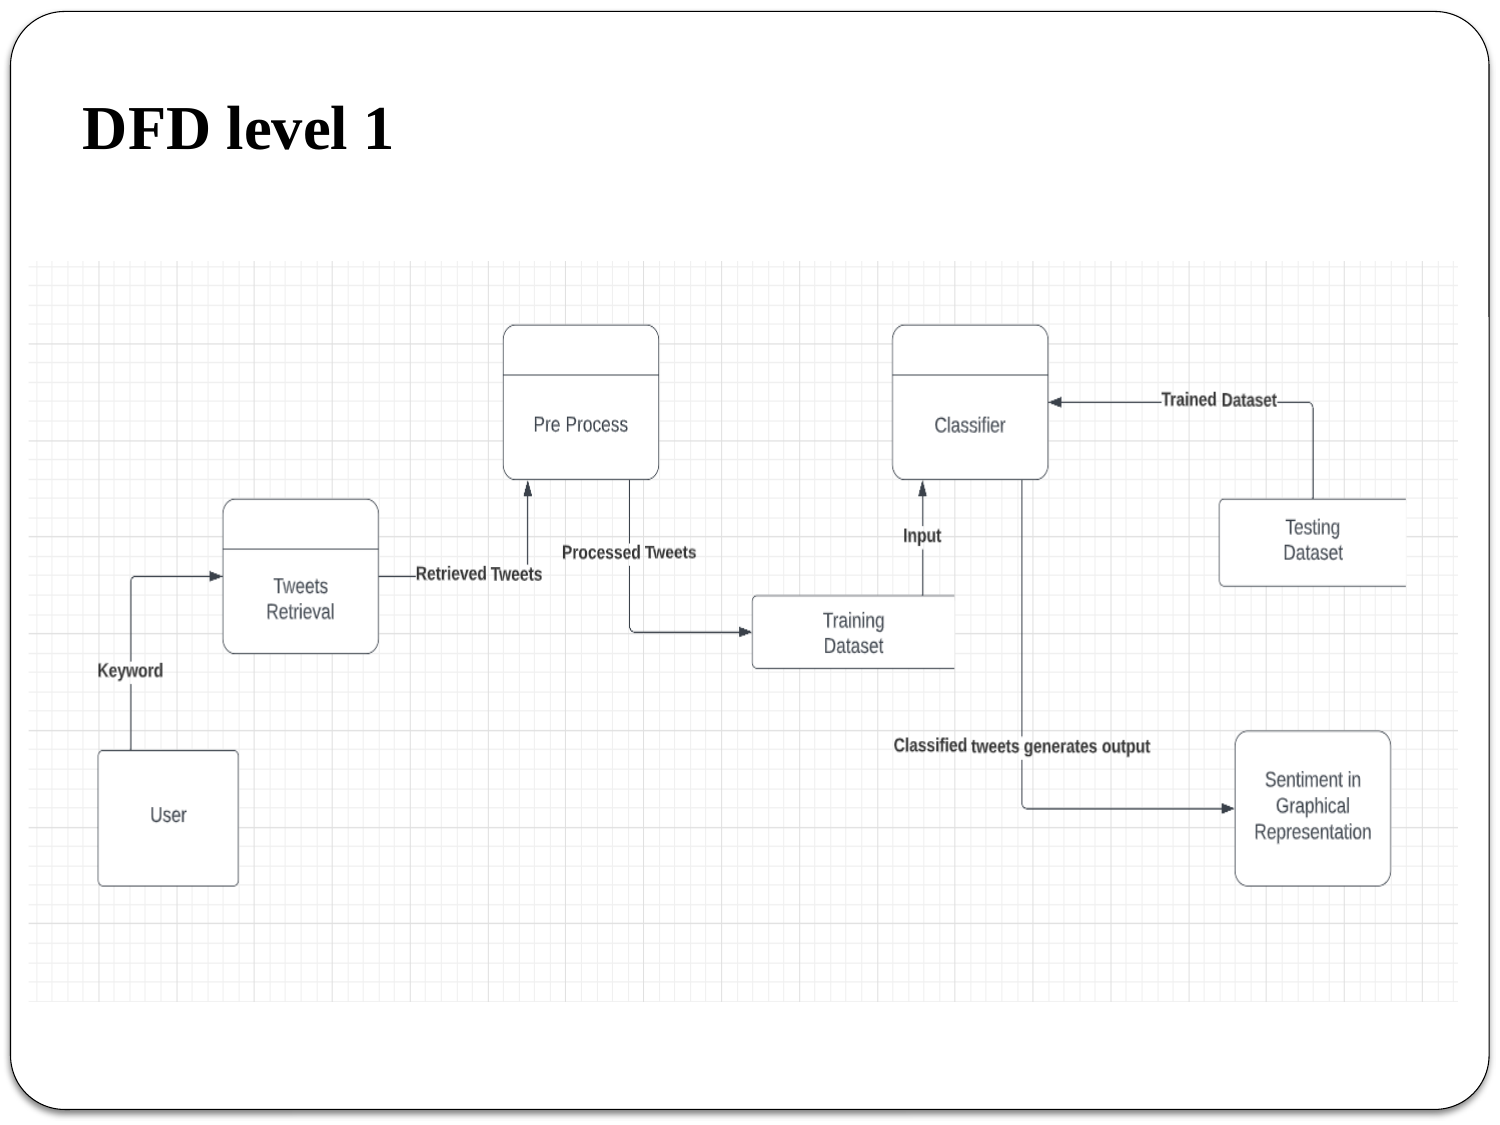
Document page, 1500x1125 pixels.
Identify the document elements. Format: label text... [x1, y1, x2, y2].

text_box DFD level 1 [68, 79, 744, 170]
picture [28, 261, 1459, 1002]
